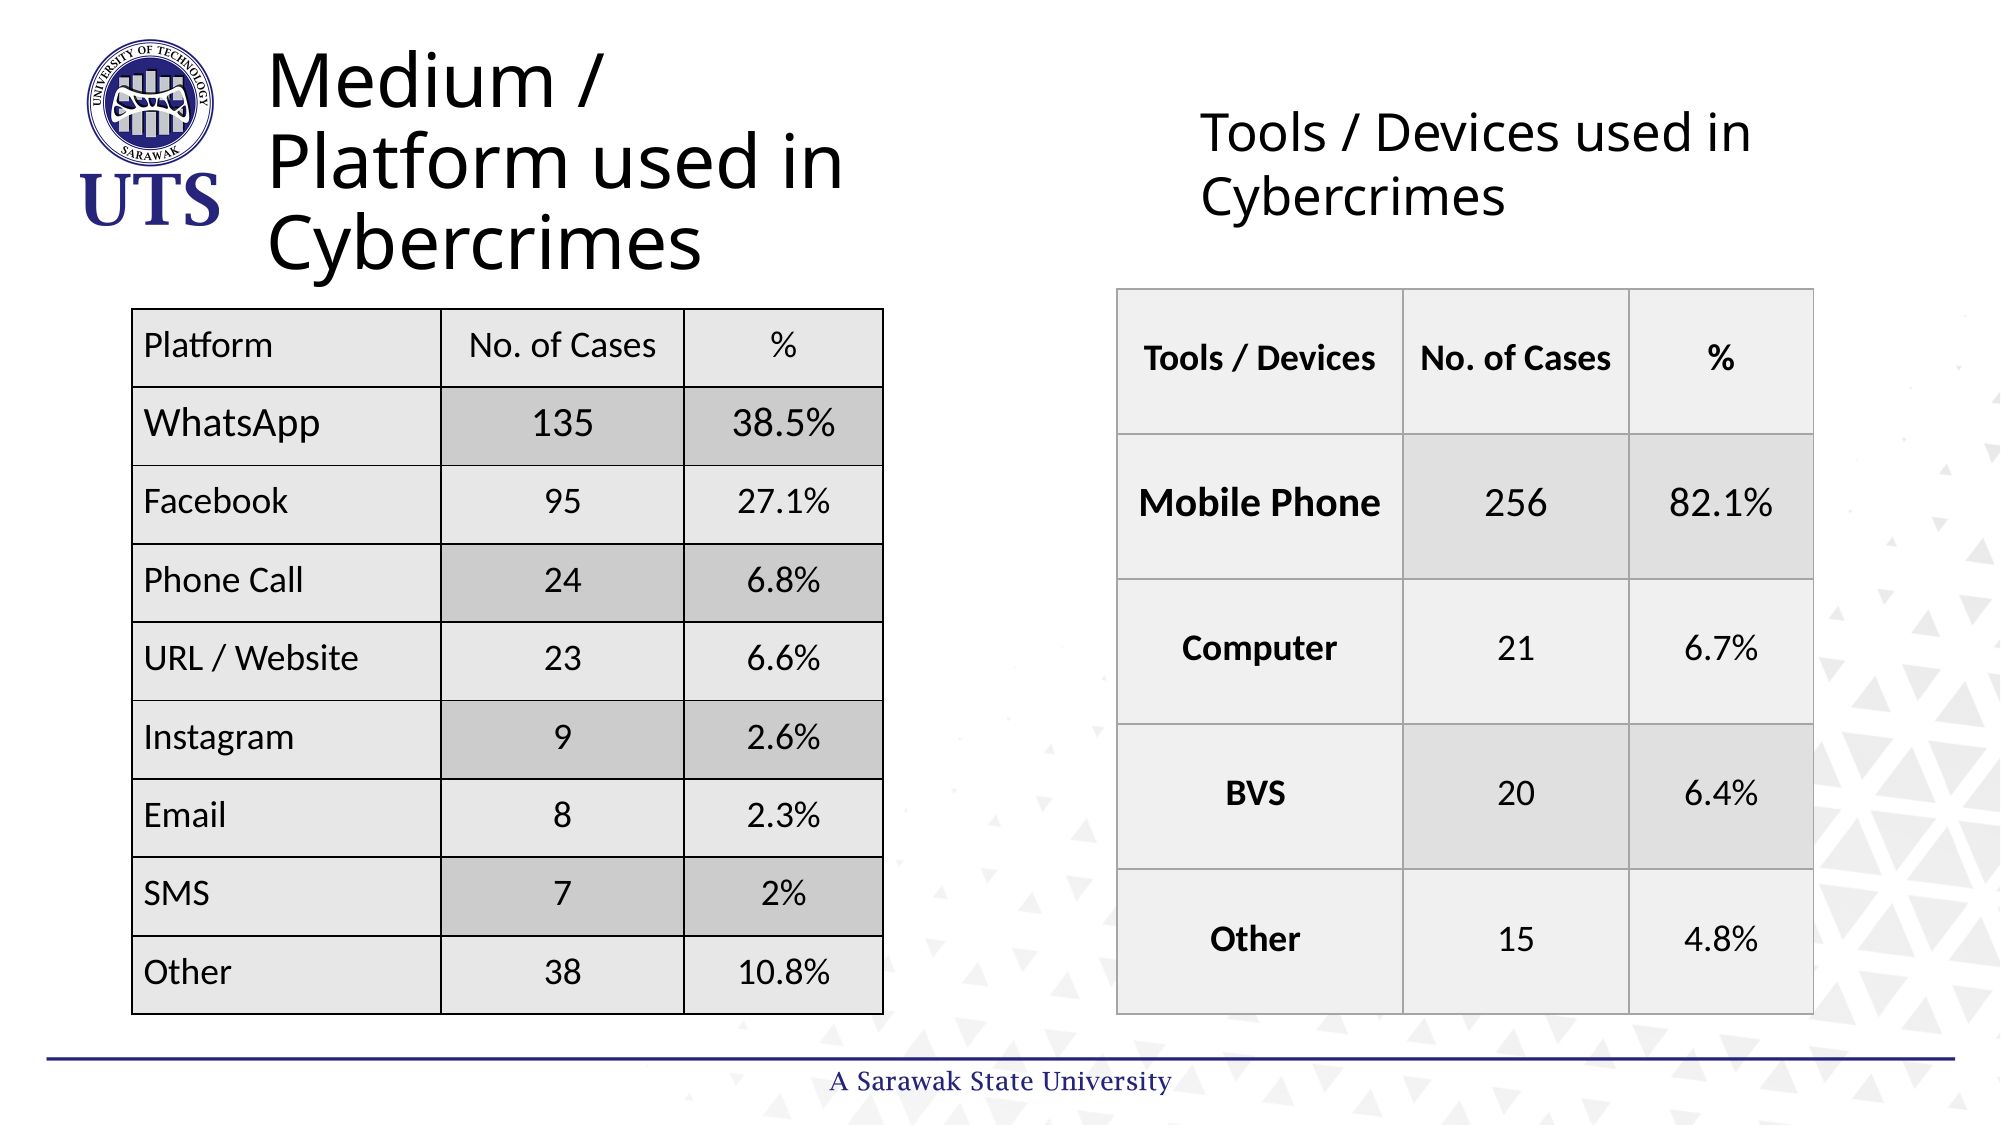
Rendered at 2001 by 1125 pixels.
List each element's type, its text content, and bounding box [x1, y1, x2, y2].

table_cell Phone Call [133, 545, 440, 621]
table_cell 6.4% [1630, 725, 1813, 868]
table_cell 6.6% [685, 623, 882, 700]
text_box Tools / Devices used in Cybercrimes [1185, 91, 1840, 309]
table_cell 4.8% [1630, 870, 1813, 1013]
table_cell 82.1% [1630, 435, 1813, 578]
table_cell Computer [1118, 580, 1402, 723]
picture [0, 0, 2001, 1125]
table_cell Other [1118, 870, 1402, 1013]
table_cell 7 [442, 858, 683, 935]
table_cell 10.8% [685, 937, 882, 1013]
table_cell Mobile Phone [1118, 435, 1402, 578]
table_cell Other [133, 937, 440, 1013]
table_cell Instagram [133, 701, 440, 778]
table_header No. of Cases [442, 310, 683, 386]
table_cell SMS [133, 858, 440, 935]
table_cell 6.8% [685, 545, 882, 621]
title Medium / Platform used in Cybercrimes [251, 110, 906, 309]
table_cell URL / Website [133, 623, 440, 700]
table_cell 24 [442, 545, 683, 621]
table_cell 135 [442, 388, 683, 465]
table_cell 256 [1404, 435, 1628, 578]
table_header Platform [133, 310, 440, 386]
table_cell 38.5% [685, 388, 882, 465]
table_cell 8 [442, 780, 683, 856]
table_header % [685, 310, 882, 386]
table_cell Email [133, 780, 440, 856]
table_cell 9 [442, 701, 683, 778]
table_header % [1630, 290, 1813, 433]
table_cell 23 [442, 623, 683, 700]
table_cell 2.6% [685, 701, 882, 778]
table_cell BVS [1118, 725, 1402, 868]
table_cell 21 [1404, 580, 1628, 723]
table_cell 2% [685, 858, 882, 935]
table_header No. of Cases [1404, 290, 1628, 433]
table_cell Facebook [133, 466, 440, 543]
table_cell 6.7% [1630, 580, 1813, 723]
table_cell WhatsApp [133, 388, 440, 465]
table_cell 95 [442, 466, 683, 543]
table_cell 2.3% [685, 780, 882, 856]
table_cell 27.1% [685, 466, 882, 543]
table_cell 38 [442, 937, 683, 1013]
table_cell 20 [1404, 725, 1628, 868]
table_cell 15 [1404, 870, 1628, 1013]
table_header Tools / Devices [1118, 290, 1402, 433]
